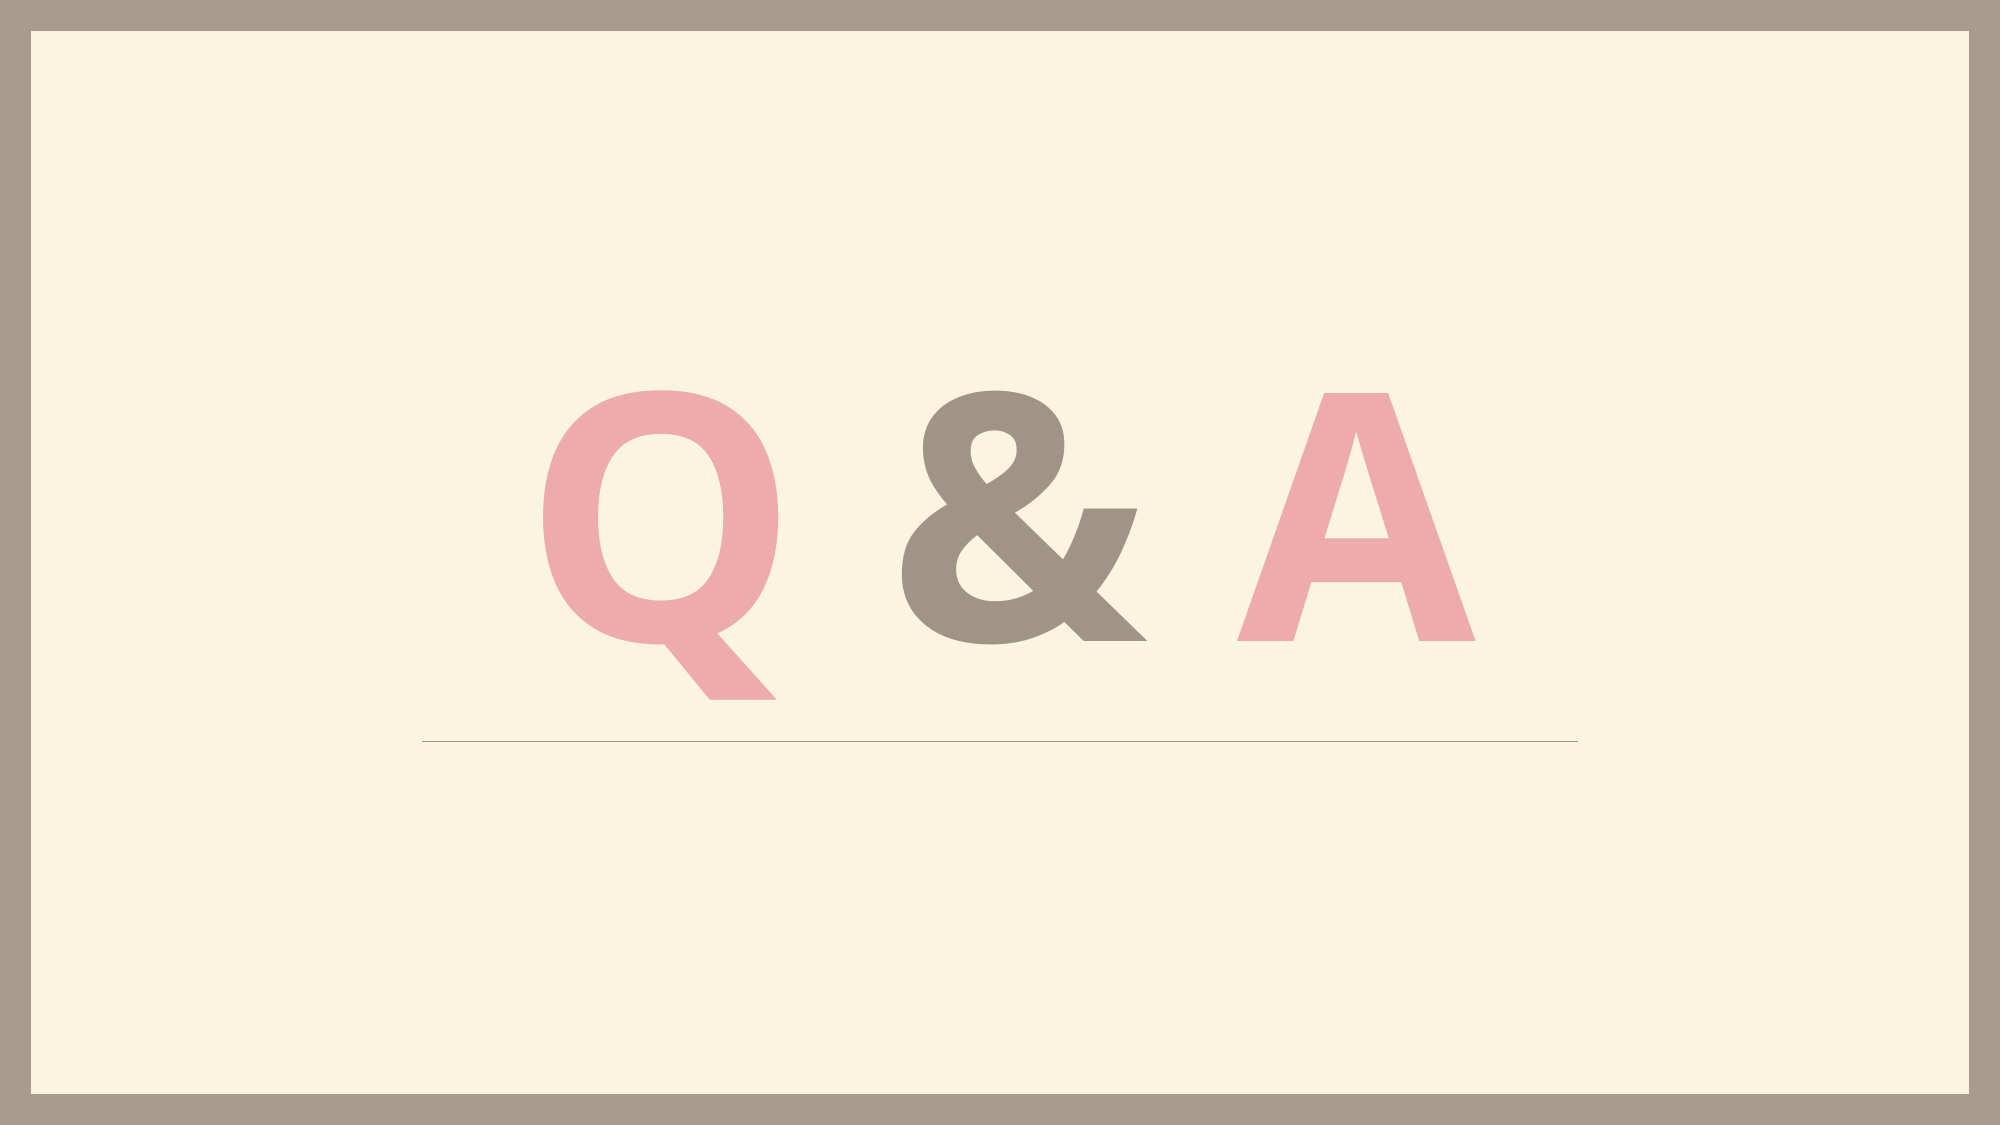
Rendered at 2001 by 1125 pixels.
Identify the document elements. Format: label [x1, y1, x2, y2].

text_box [0, 0, 2000, 1125]
